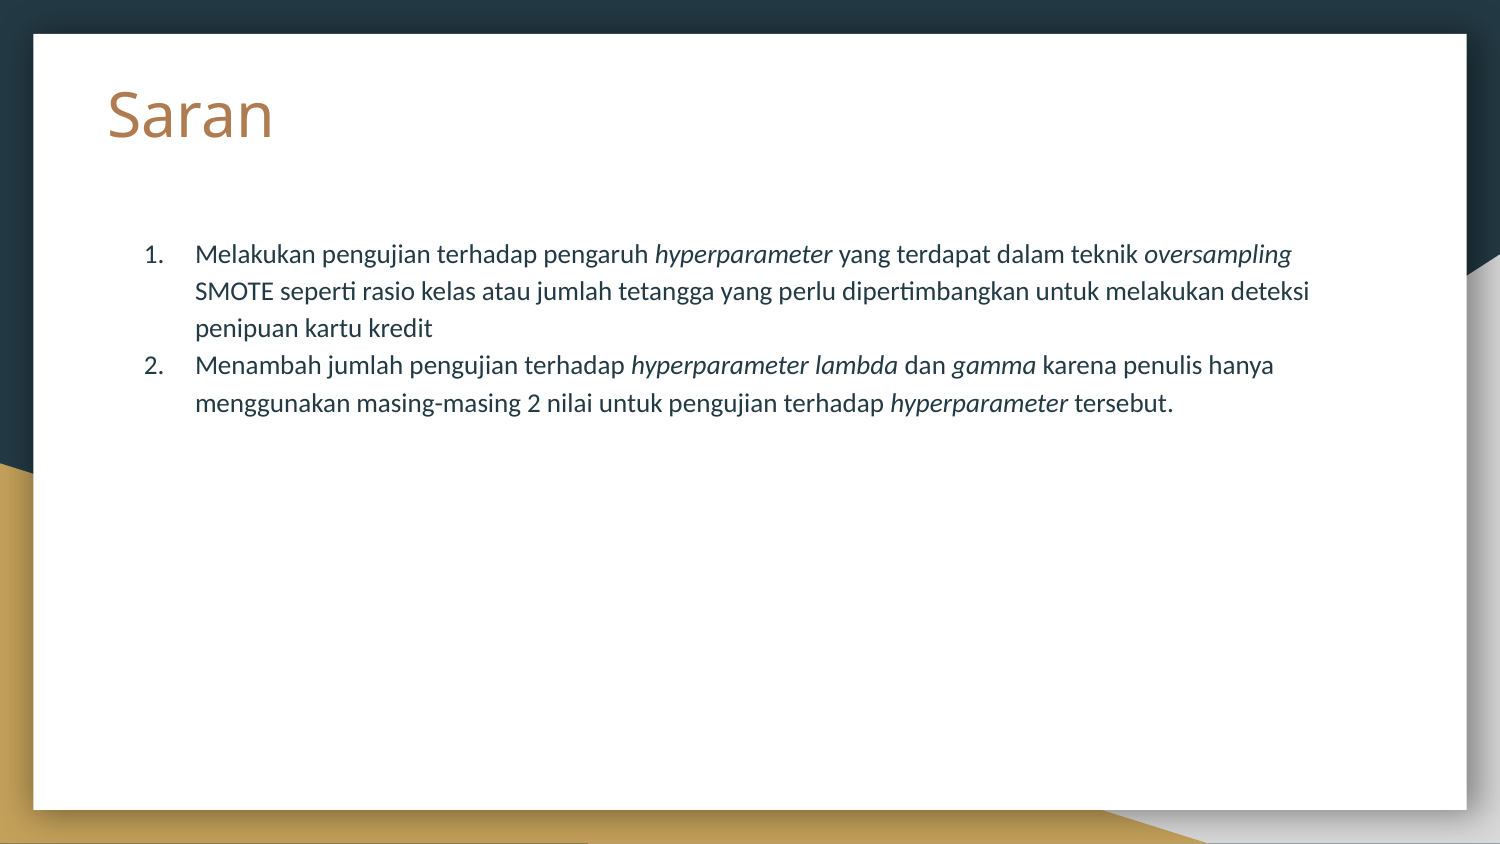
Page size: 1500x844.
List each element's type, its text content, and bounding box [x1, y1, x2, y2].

list Melakukan pengujian terhadap pengaruh hyperparameter yang terdapat dalam teknik oversampling SMOTE seperti rasio kelas atau jumlah tetangga yang perlu dipertimbangkan untuk melakukan deteksi penipuan kartu kredit Menambah jumlah pengujian terhadap hyperparameter lambda dan gamma karena penulis hanya menggunakan masing-masing 2 nilai untuk pengujian terhadap hyperparameter tersebut. [105, 216, 1337, 729]
title Saran [92, 59, 1324, 217]
